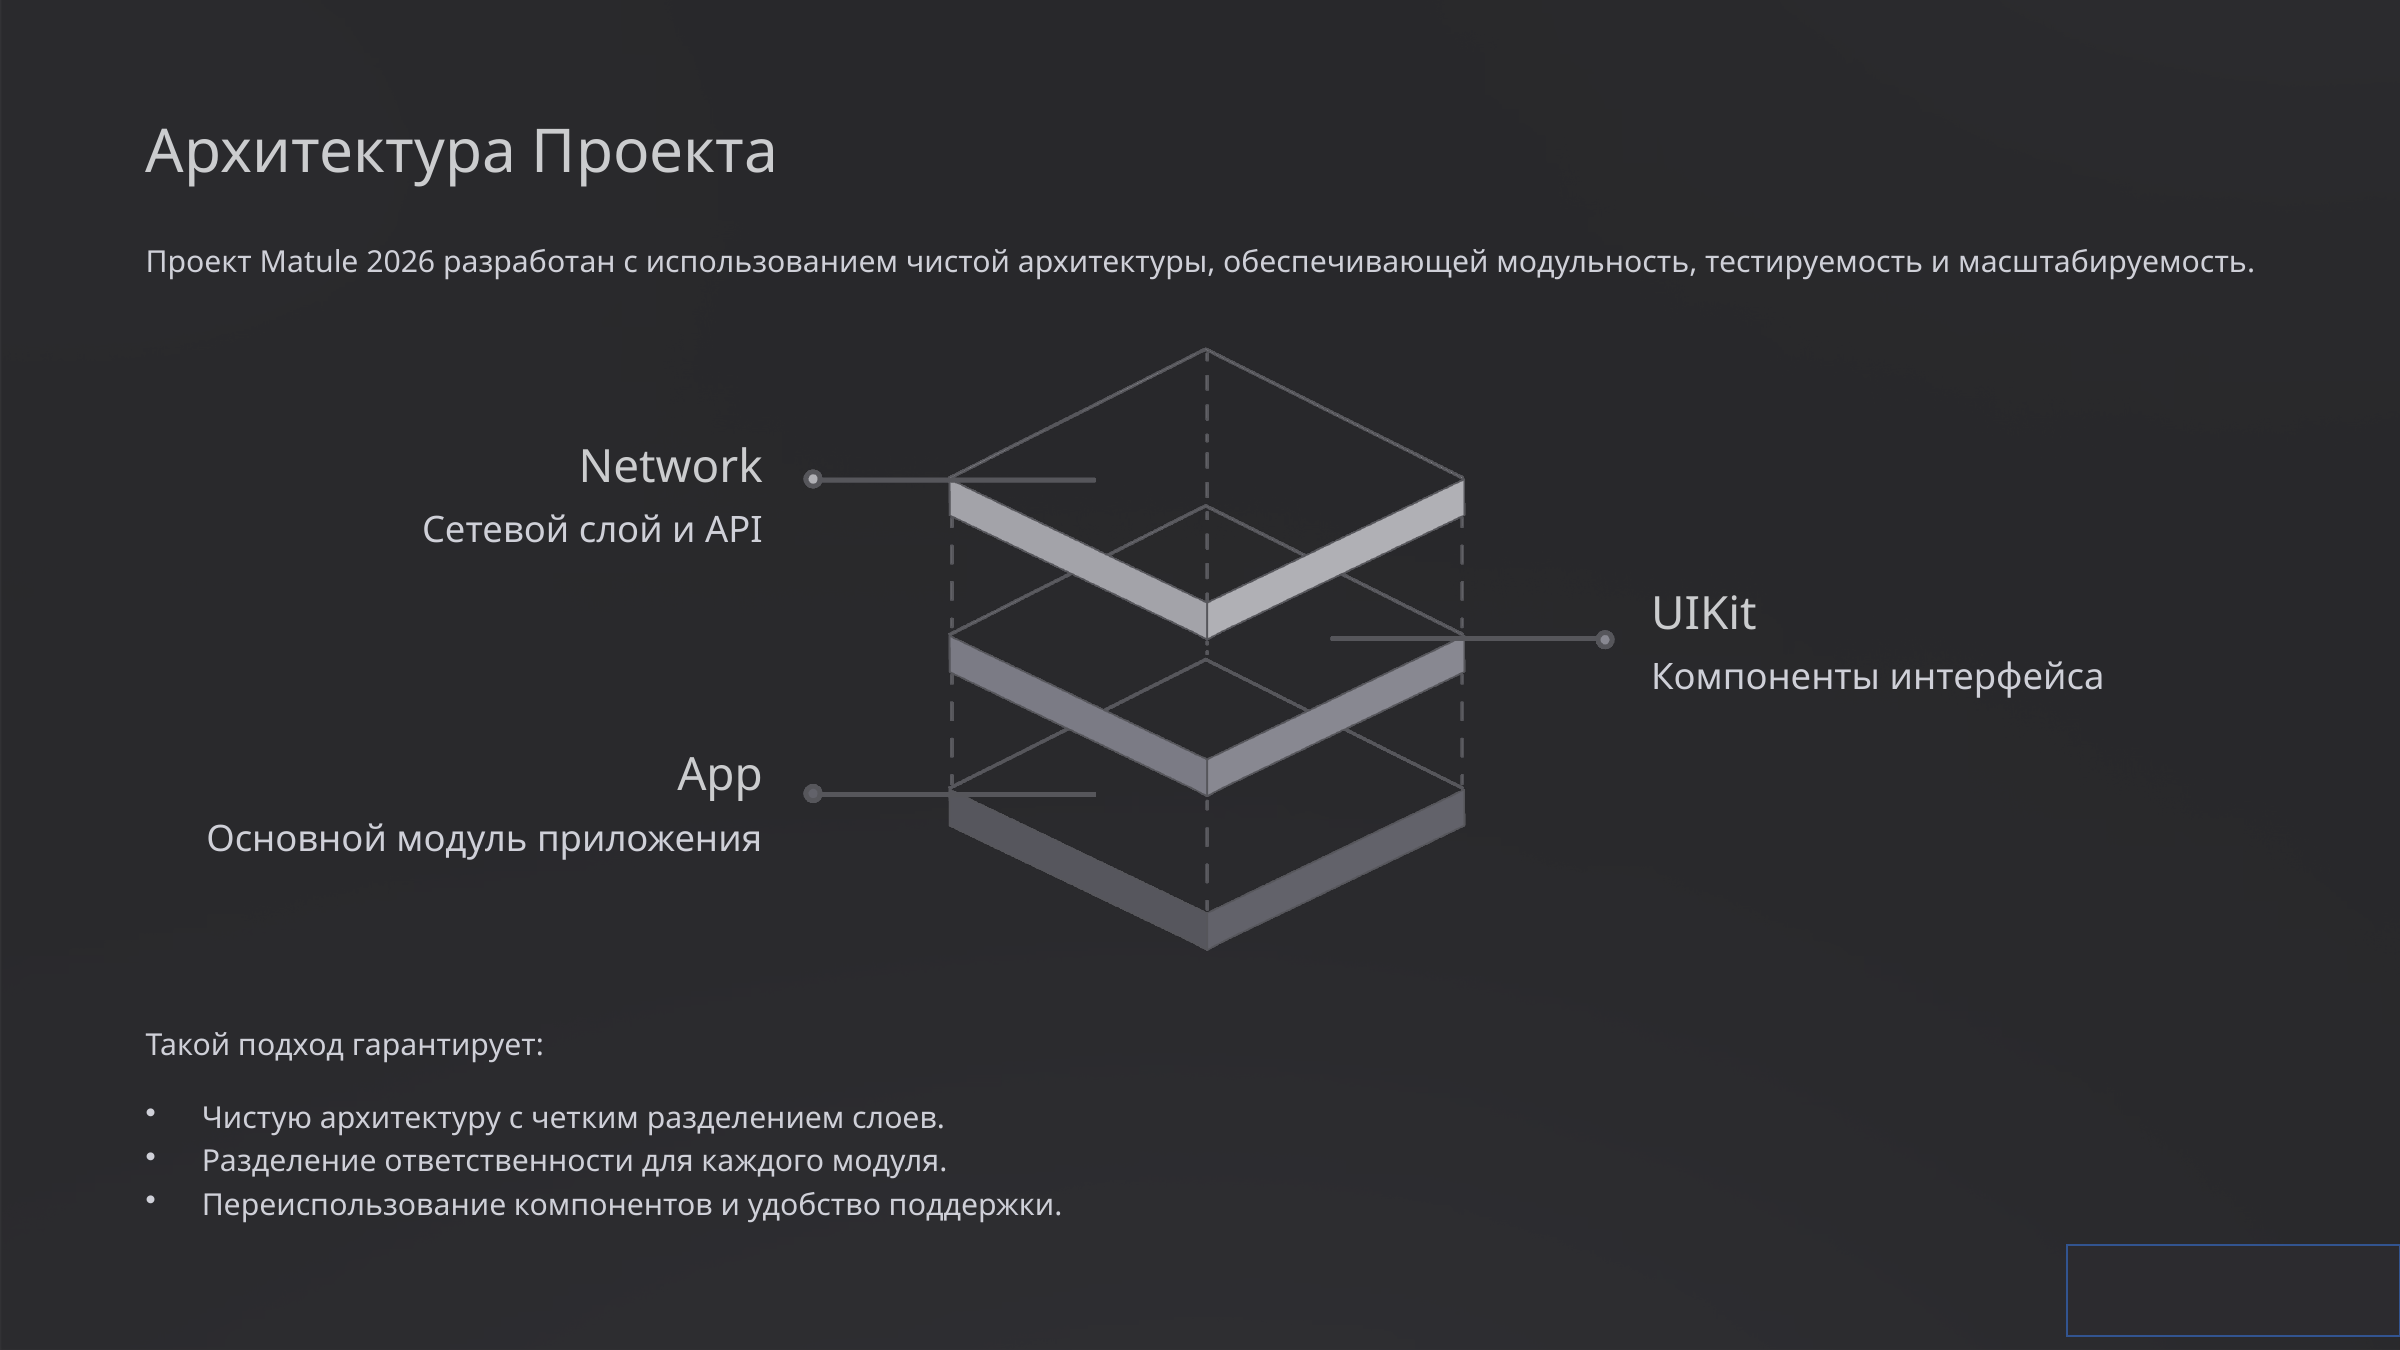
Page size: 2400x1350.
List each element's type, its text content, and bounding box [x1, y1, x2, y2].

text_box Проект Matule 2026 разработан с использованием чистой архитектуры, обеспечивающей модульность, тестируемость и масштабируемость. [145, 234, 2255, 280]
text_box Архитектура Проекта [145, 108, 777, 185]
text_box [2066, 1244, 2400, 1337]
text_box Чистую архитектуру с четким разделением слоев. Разделение ответственности для каждого модуля. Переиспользование компонентов и удобство поддержки. [145, 1090, 2255, 1242]
picture [145, 307, 2255, 990]
text_box Такой подход гарантирует: [145, 1017, 2255, 1063]
